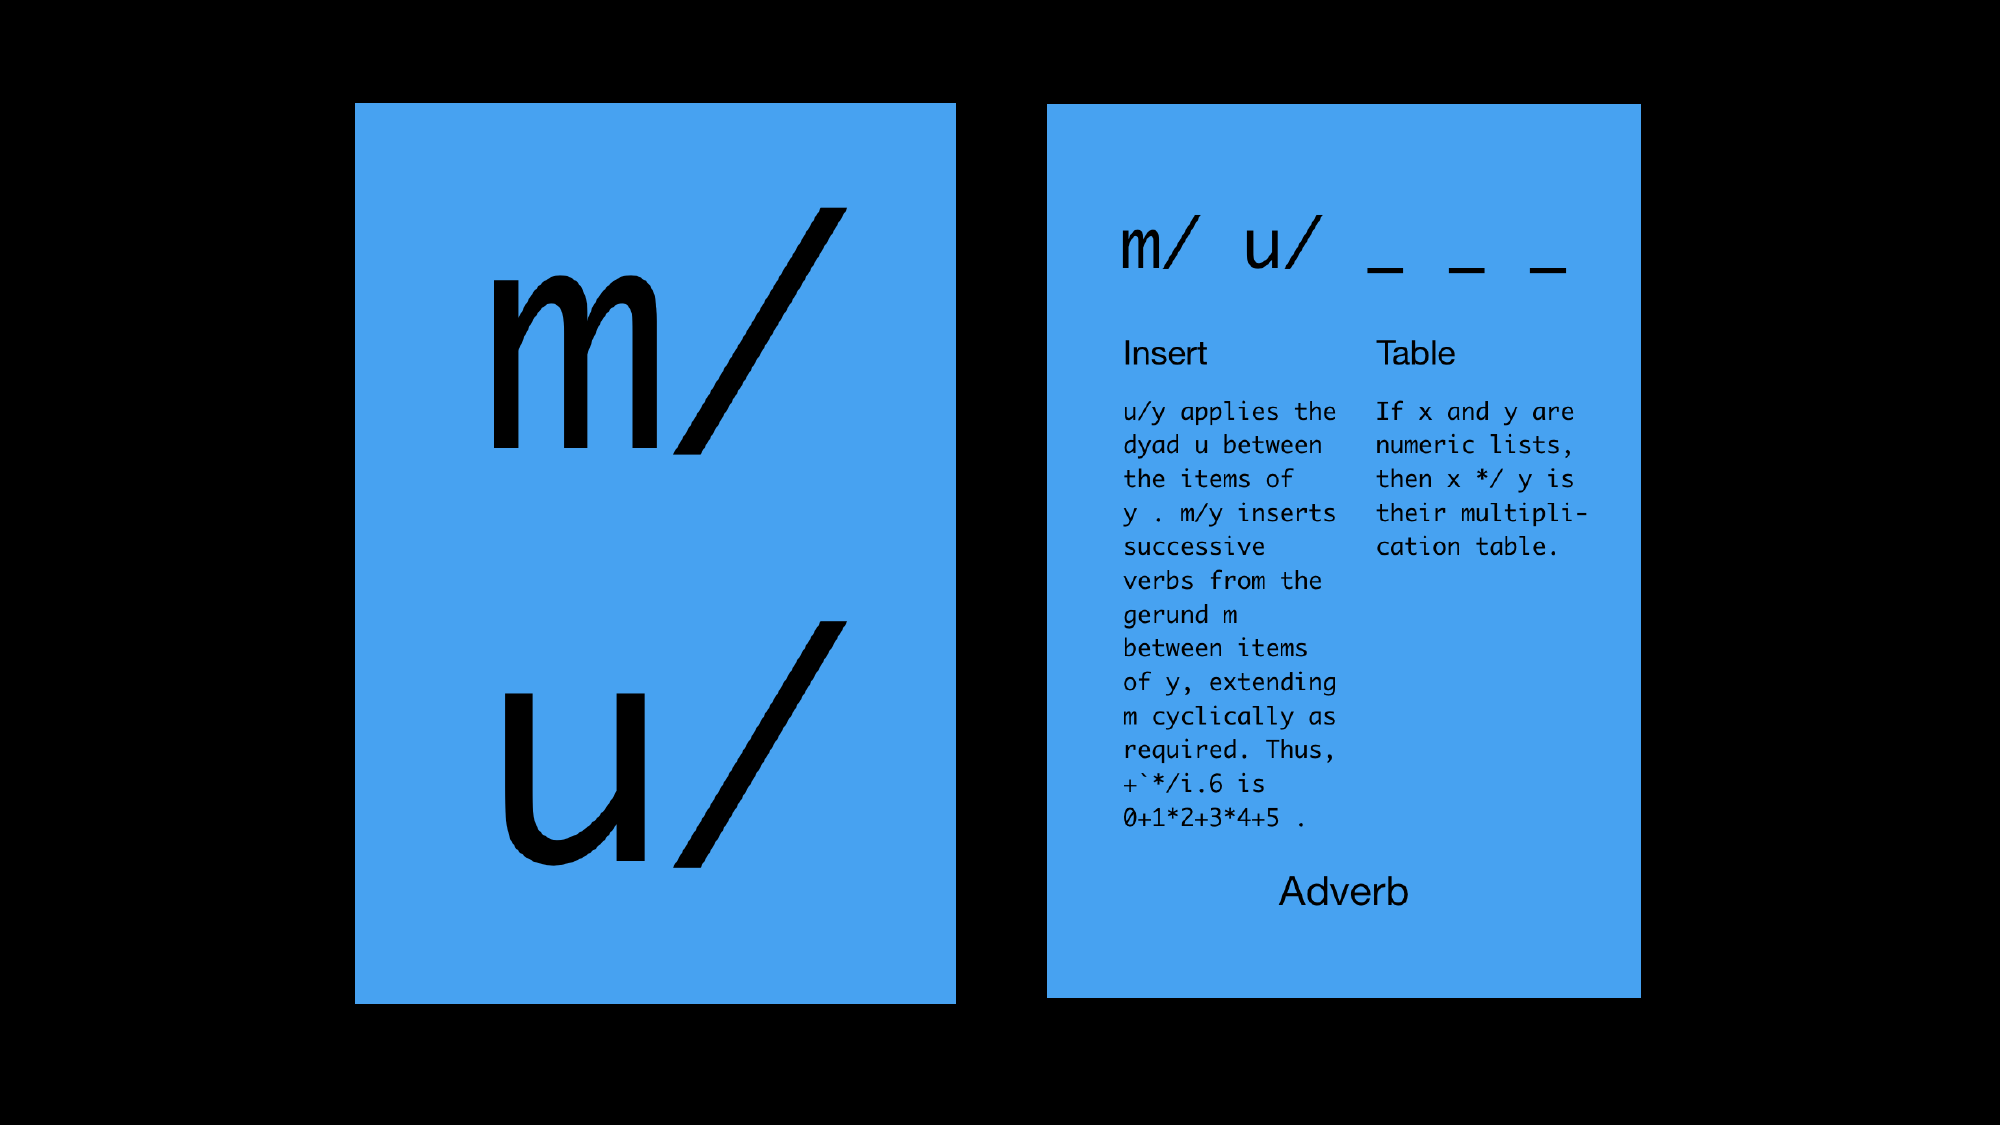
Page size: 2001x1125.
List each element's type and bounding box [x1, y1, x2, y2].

picture [1047, 104, 1641, 999]
picture [355, 103, 956, 1004]
